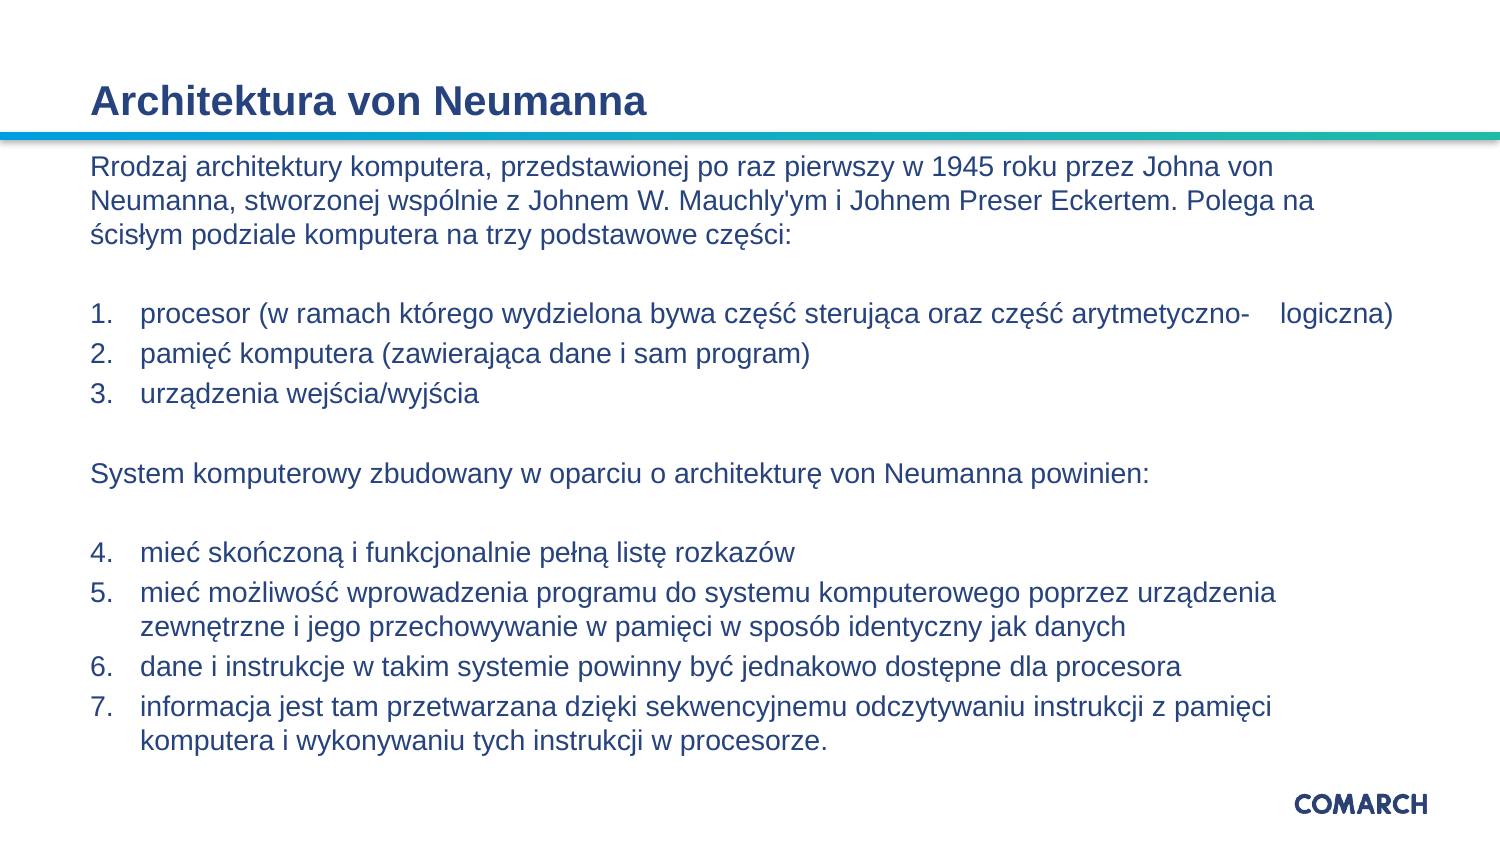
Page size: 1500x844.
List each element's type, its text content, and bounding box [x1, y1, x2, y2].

list Rrodzaj architektury komputera, przedstawionej po raz pierwszy w 1945 roku przez Johna von Neumanna, stworzonej wspólnie z Johnem W. Mauchly'ym i Johnem Preser Eckertem. Polega na ścisłym podziale komputera na trzy podstawowe części: procesor (w ramach którego wydzielona bywa część sterująca oraz część arytmetyczno- logiczna) pamięć komputera (zawierająca dane i sam program) urządzenia wejścia/wyjścia System komputerowy zbudowany w oparciu o architekturę von Neumanna powinien: mieć skończoną i funkcjonalnie pełną listę rozkazów mieć możliwość wprowadzenia programu do systemu komputerowego poprzez urządzenia zewnętrzne i jego przechowywanie w pamięci w sposób identyczny jak danych dane i instrukcje w takim systemie powinny być jednakowo dostępne dla procesora informacja jest tam przetwarzana dzięki sekwencyjnemu odczytywaniu instrukcji z pamięci komputera i wykonywaniu tych instrukcji w procesorze. [75, 140, 1427, 782]
picture [1294, 793, 1427, 814]
title Architektura von Neumanna [75, 19, 1425, 132]
